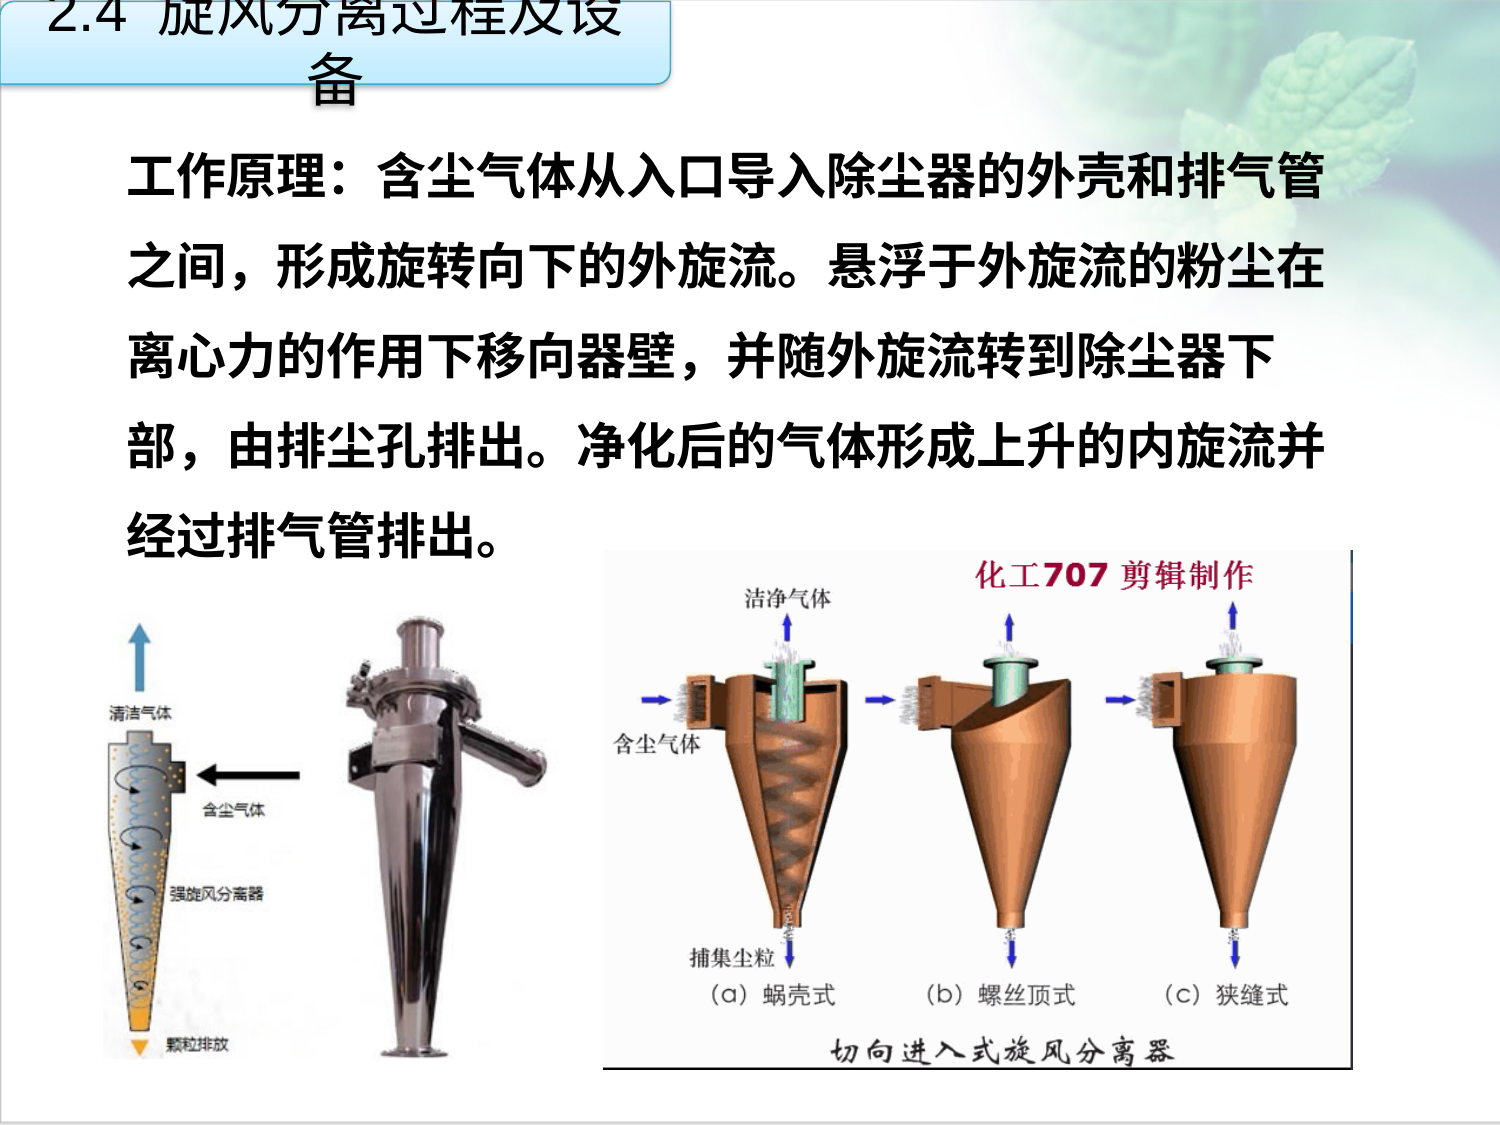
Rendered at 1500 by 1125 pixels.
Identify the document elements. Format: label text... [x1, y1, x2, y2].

text_box 2.4 旋风分离过程及设备 [0, 0, 672, 85]
text_box 工作原理：含尘气体从入口导入除尘器的外壳和排气管之间，形成旋转向下的外旋流。悬浮于外旋流的粉尘在离心力的作用下移向器壁，并随外旋流转到除尘器下部，由排尘孔排出。净化后的气体形成上升的内旋流并经过排气管排出。 [112, 107, 1353, 572]
picture [0, 0, 10, 8]
picture [0, 0, 1500, 1125]
